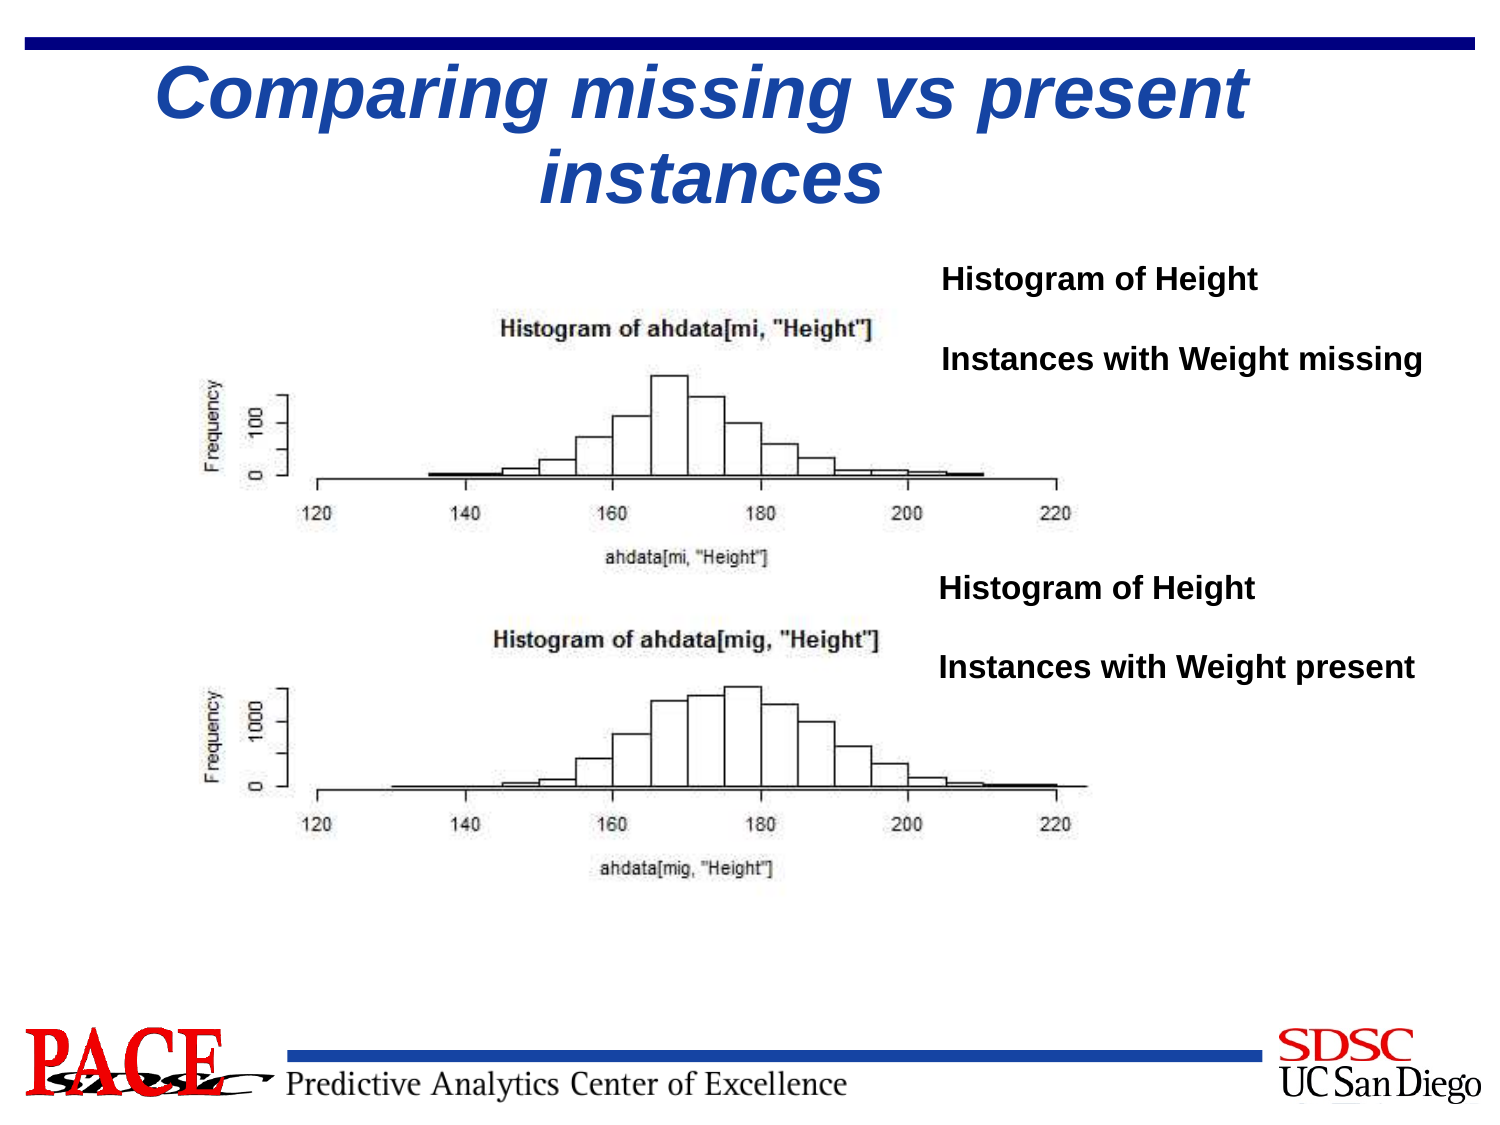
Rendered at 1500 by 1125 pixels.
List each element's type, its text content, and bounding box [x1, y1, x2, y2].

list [198, 281, 1110, 941]
picture [1279, 1066, 1481, 1104]
title Comparing missing vs present instances [0, 50, 1475, 221]
picture [25, 1025, 276, 1101]
picture [1279, 1028, 1413, 1061]
text_box Histogram of Height Instances with Weight missing [926, 249, 1439, 385]
text_box Histogram of Height Instances with Weight present [1115, 558, 1431, 693]
picture [286, 1064, 858, 1103]
